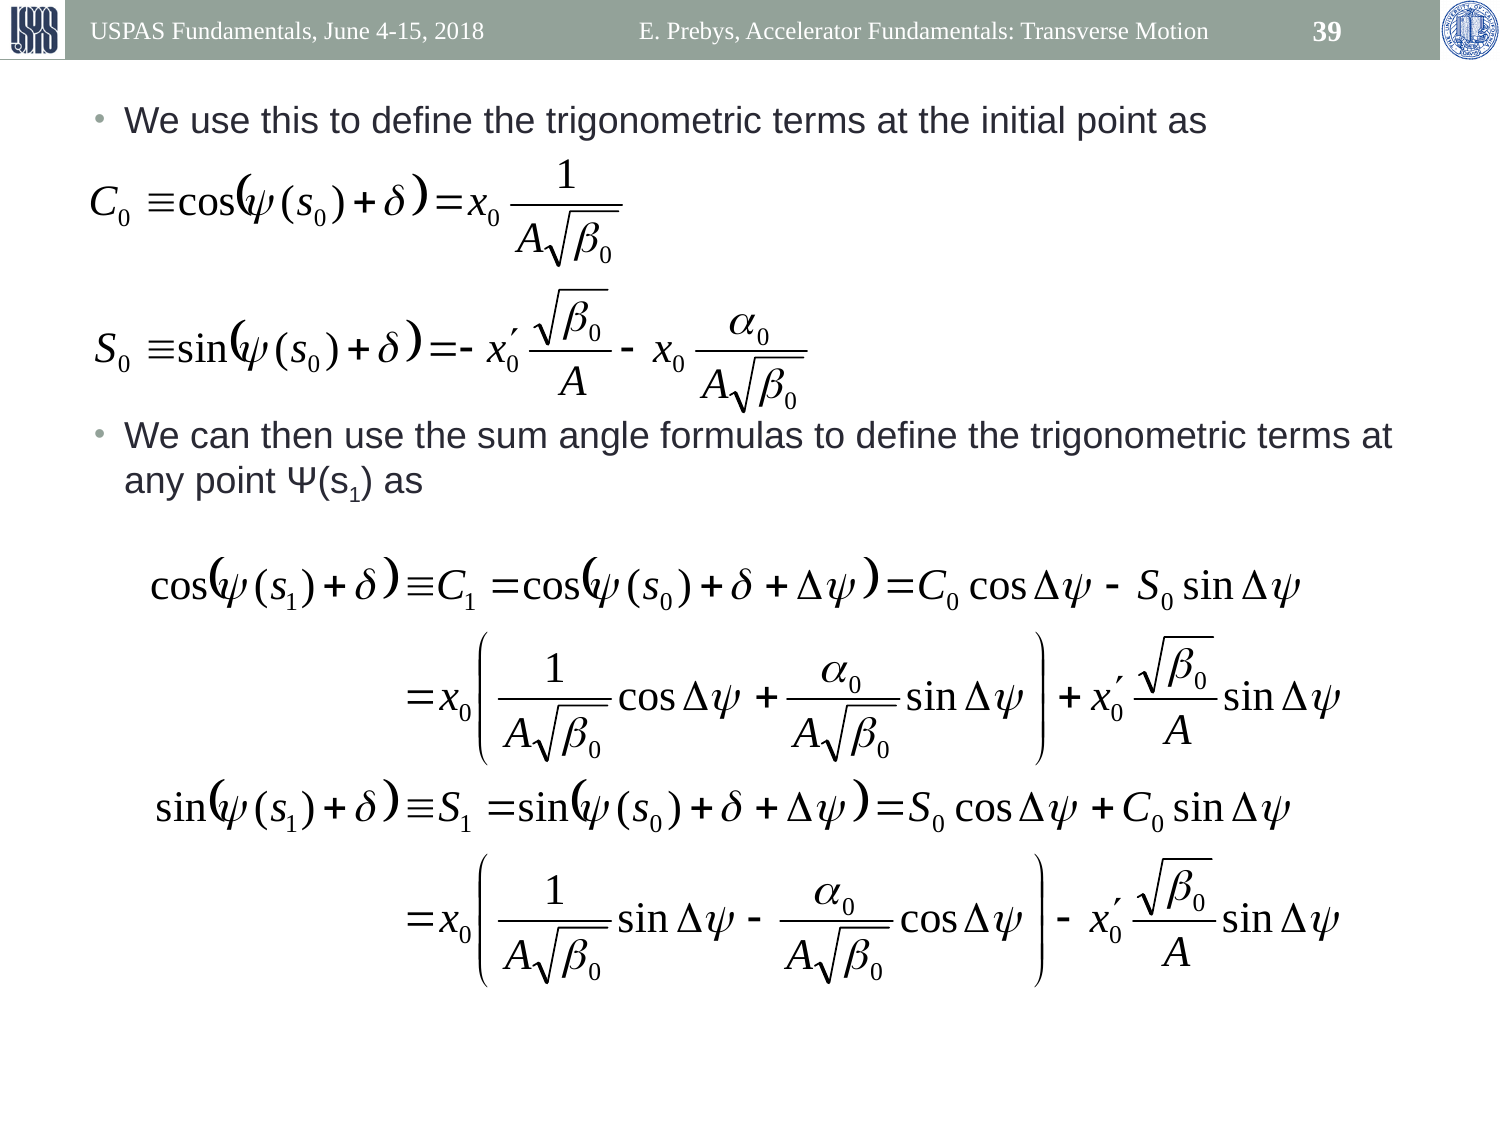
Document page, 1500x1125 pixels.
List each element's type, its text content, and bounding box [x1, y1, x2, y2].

slide_number 39 [1297, 3, 1425, 57]
footer E. Prebys, Accelerator Fundamentals: Transverse Motion [562, 3, 1286, 57]
picture [1440, 0, 1500, 61]
picture [0, 0, 65, 59]
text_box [83, 147, 816, 422]
list We use this to define the trigonometric terms at the initial point as We can then use the sum angle formulas to define the trigonometric terms at any point Ψ(s1) as [79, 88, 1433, 1004]
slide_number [75, 3, 550, 57]
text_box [143, 557, 1356, 997]
